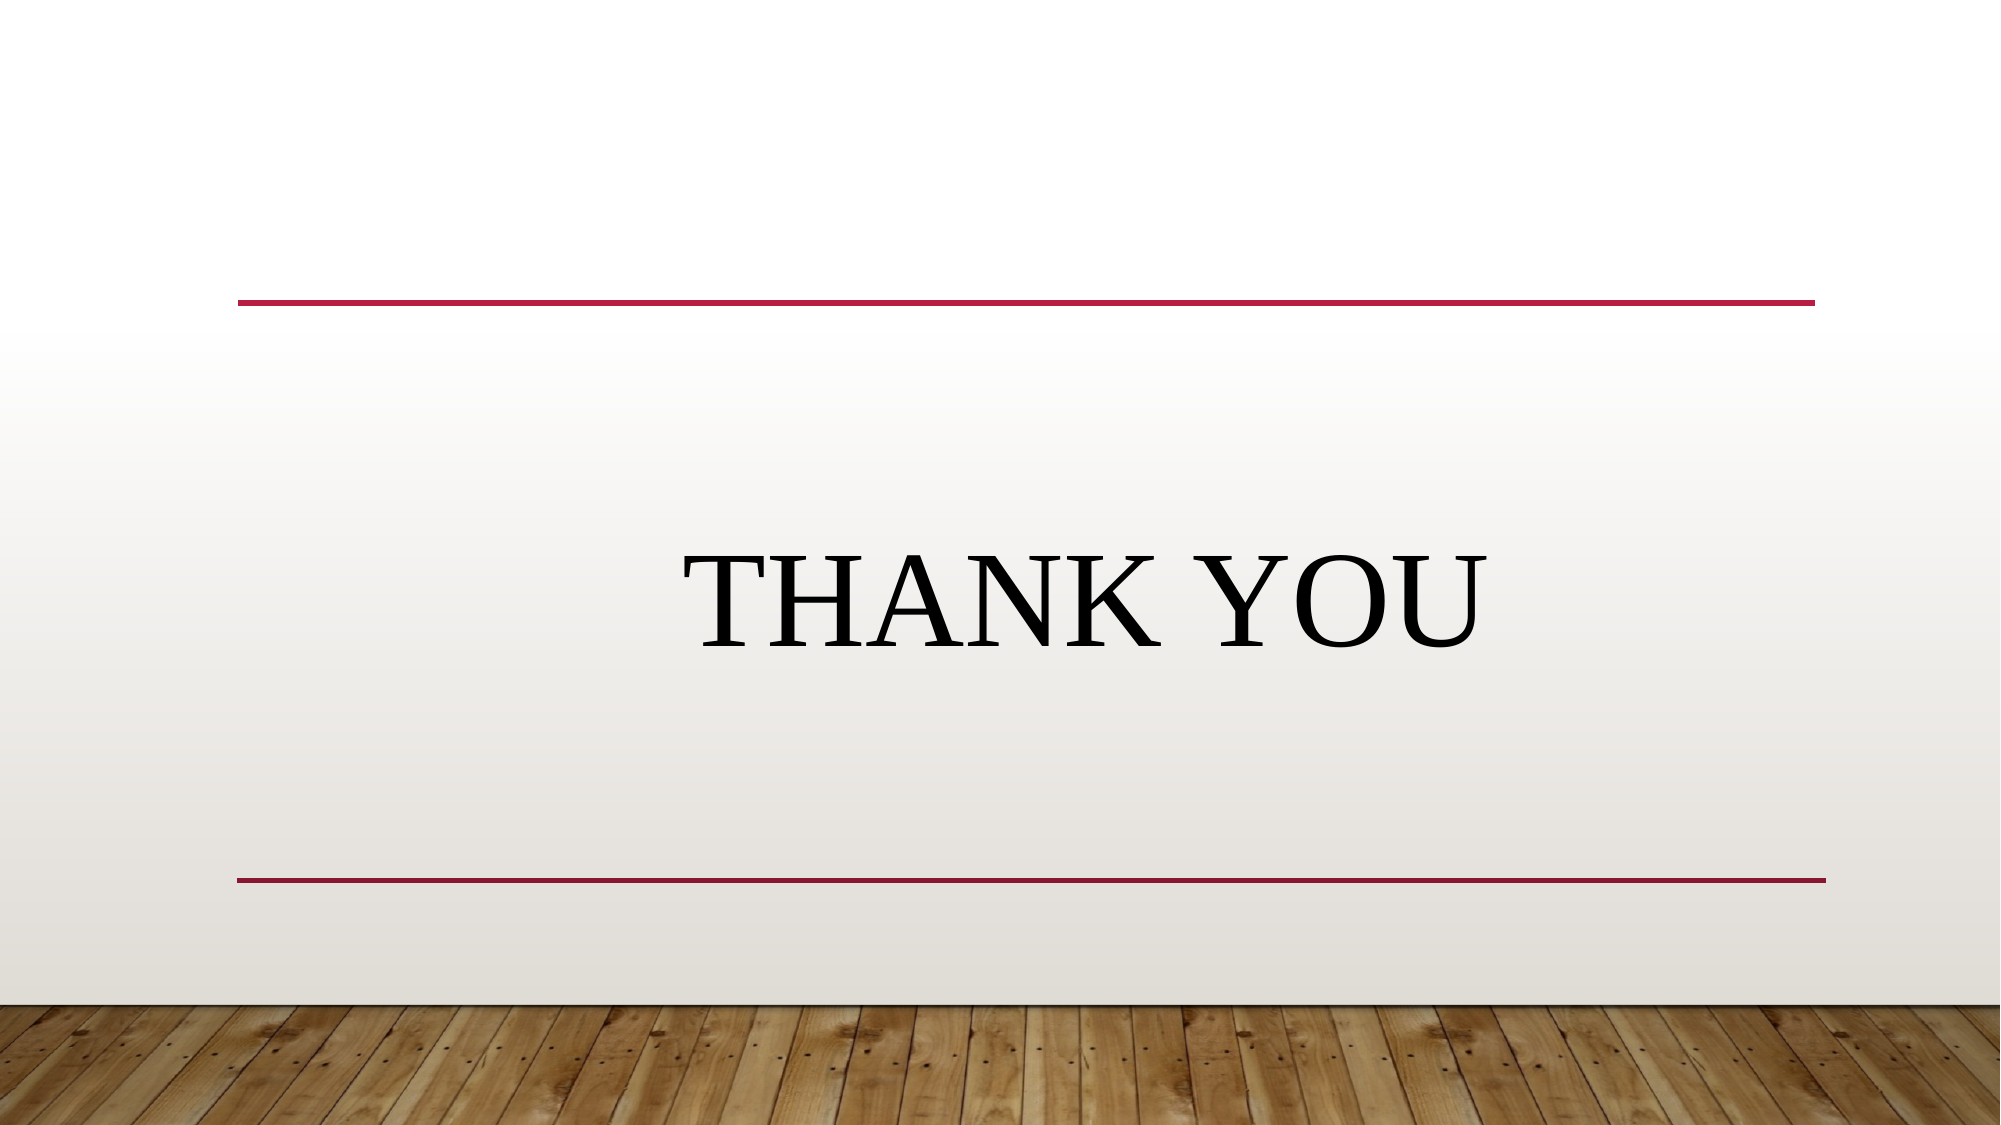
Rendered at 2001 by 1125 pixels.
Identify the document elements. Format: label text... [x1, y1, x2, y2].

picture [0, 1005, 2000, 1125]
text_box THANK YOU [667, 501, 1540, 682]
